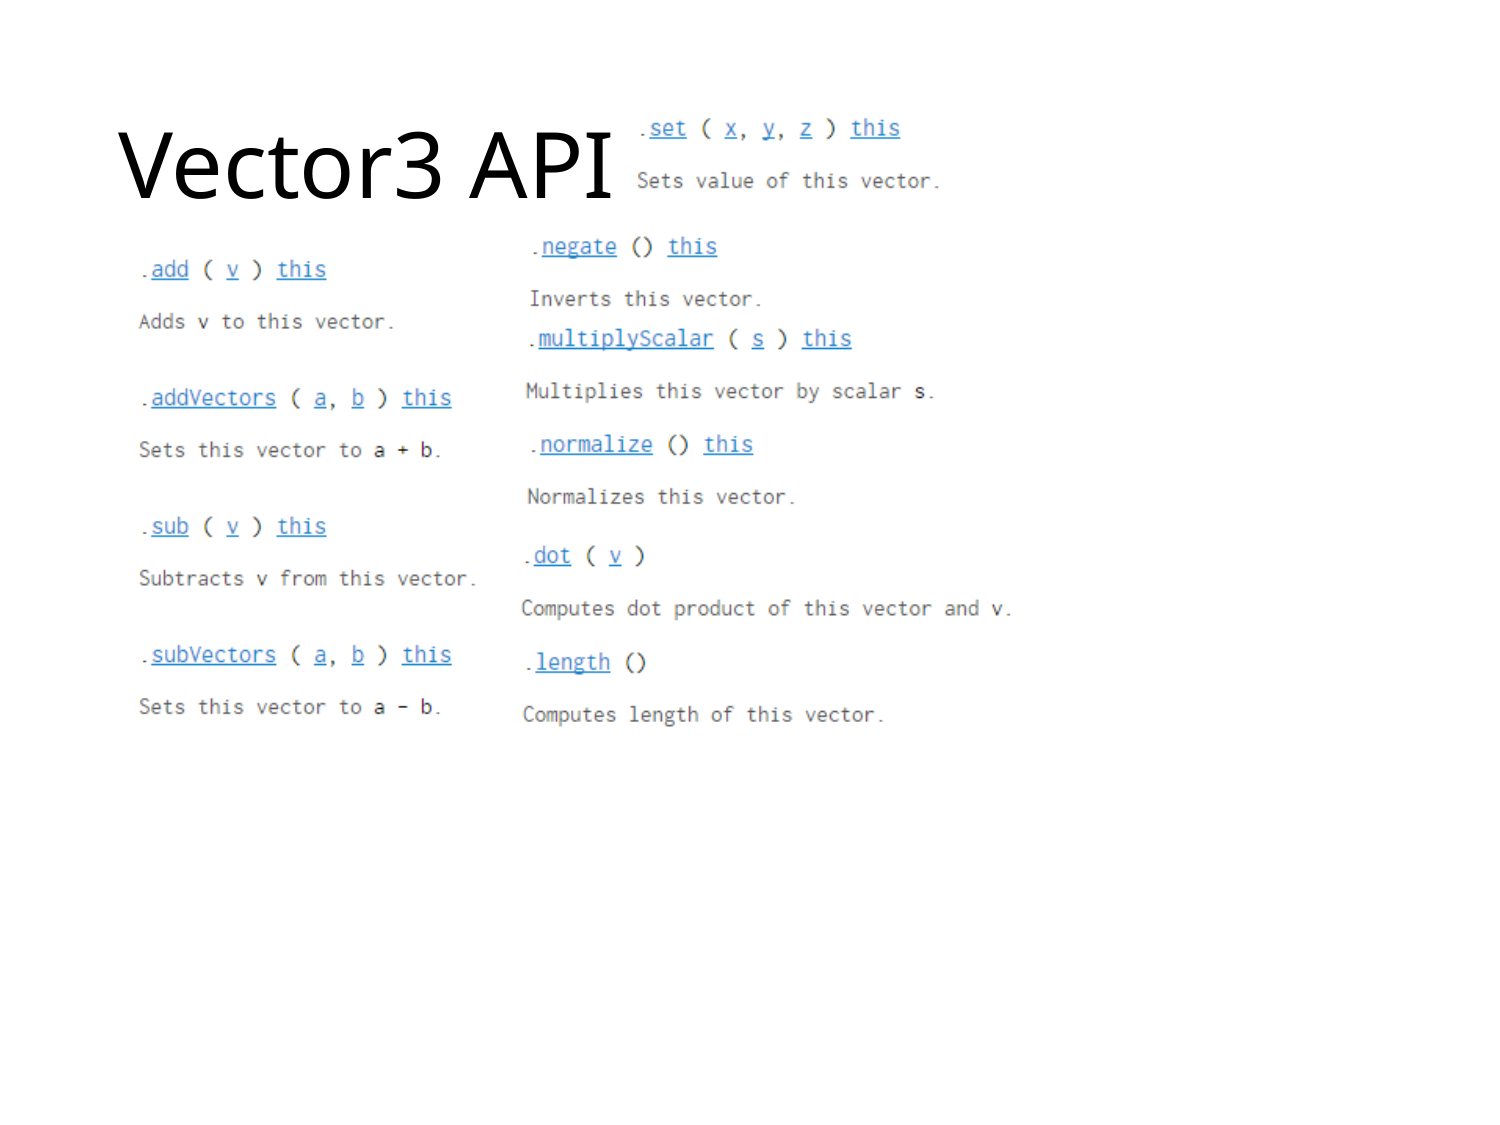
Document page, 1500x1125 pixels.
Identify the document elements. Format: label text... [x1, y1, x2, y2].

picture [117, 229, 1029, 733]
picture [626, 109, 954, 212]
title Vector3 API [103, 59, 1397, 278]
